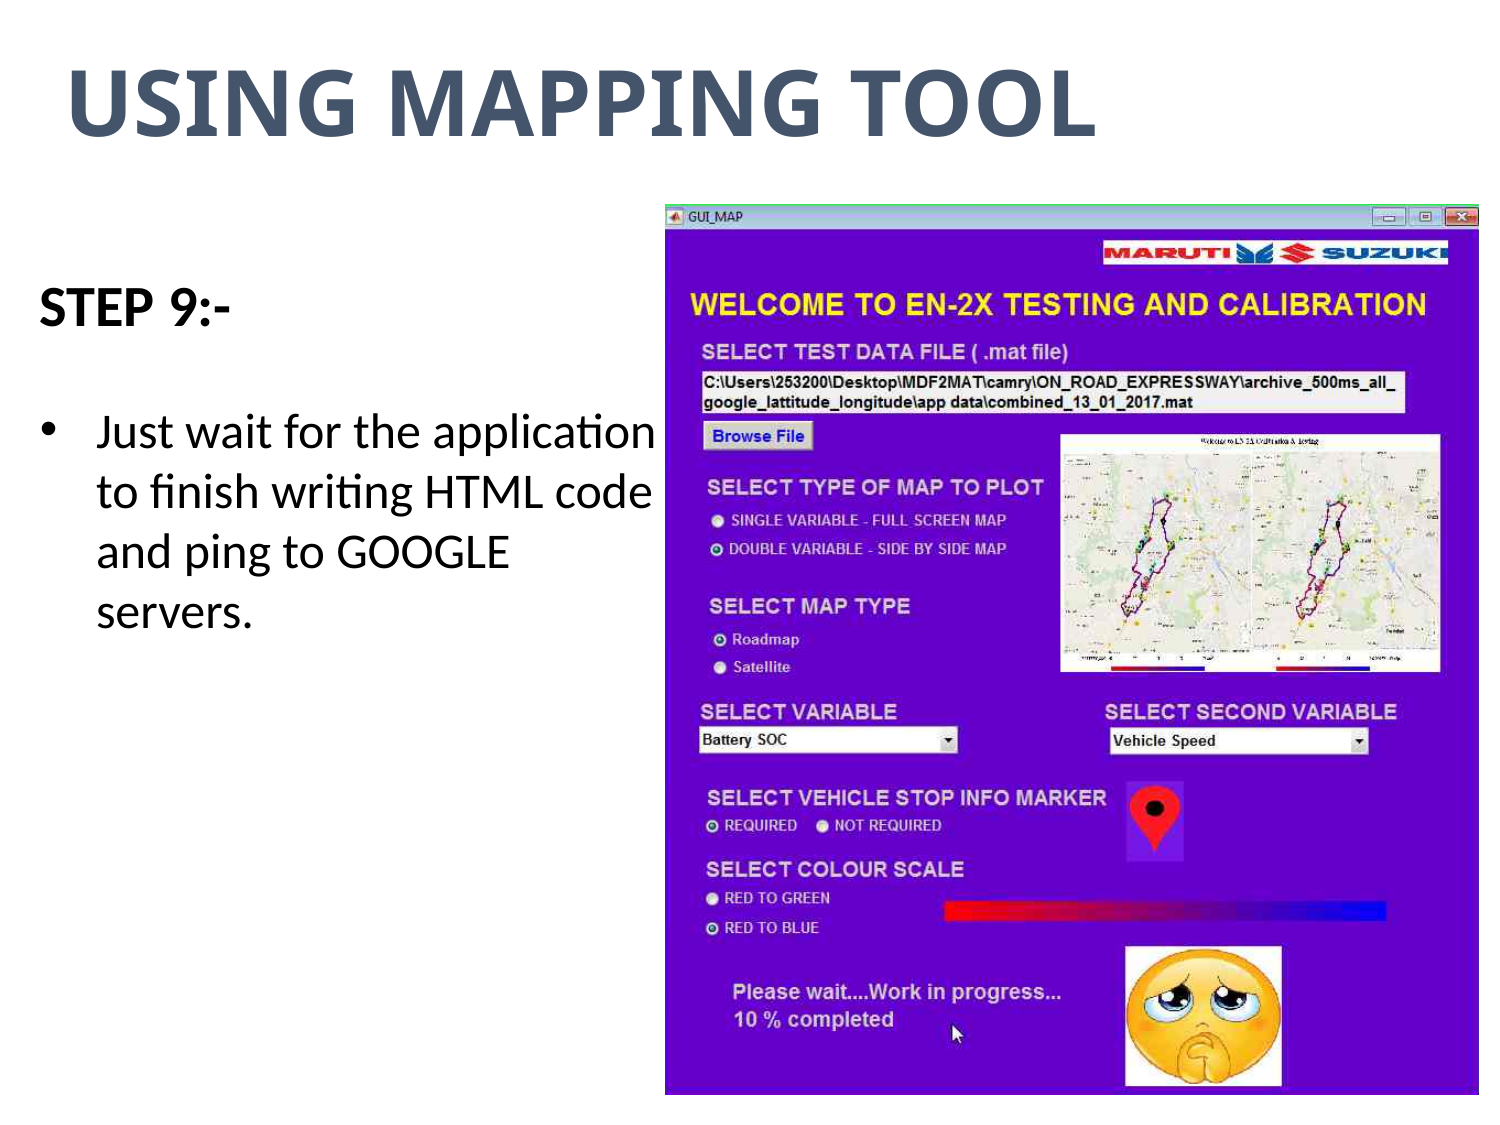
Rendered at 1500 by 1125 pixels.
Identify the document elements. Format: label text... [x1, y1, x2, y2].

picture [665, 204, 1479, 1095]
text_box STEP 9:- Just wait for the application to finish writing HTML code and ping to GOOGLE servers. [24, 261, 665, 646]
text_box USING MAPPING TOOL [49, 37, 1388, 200]
